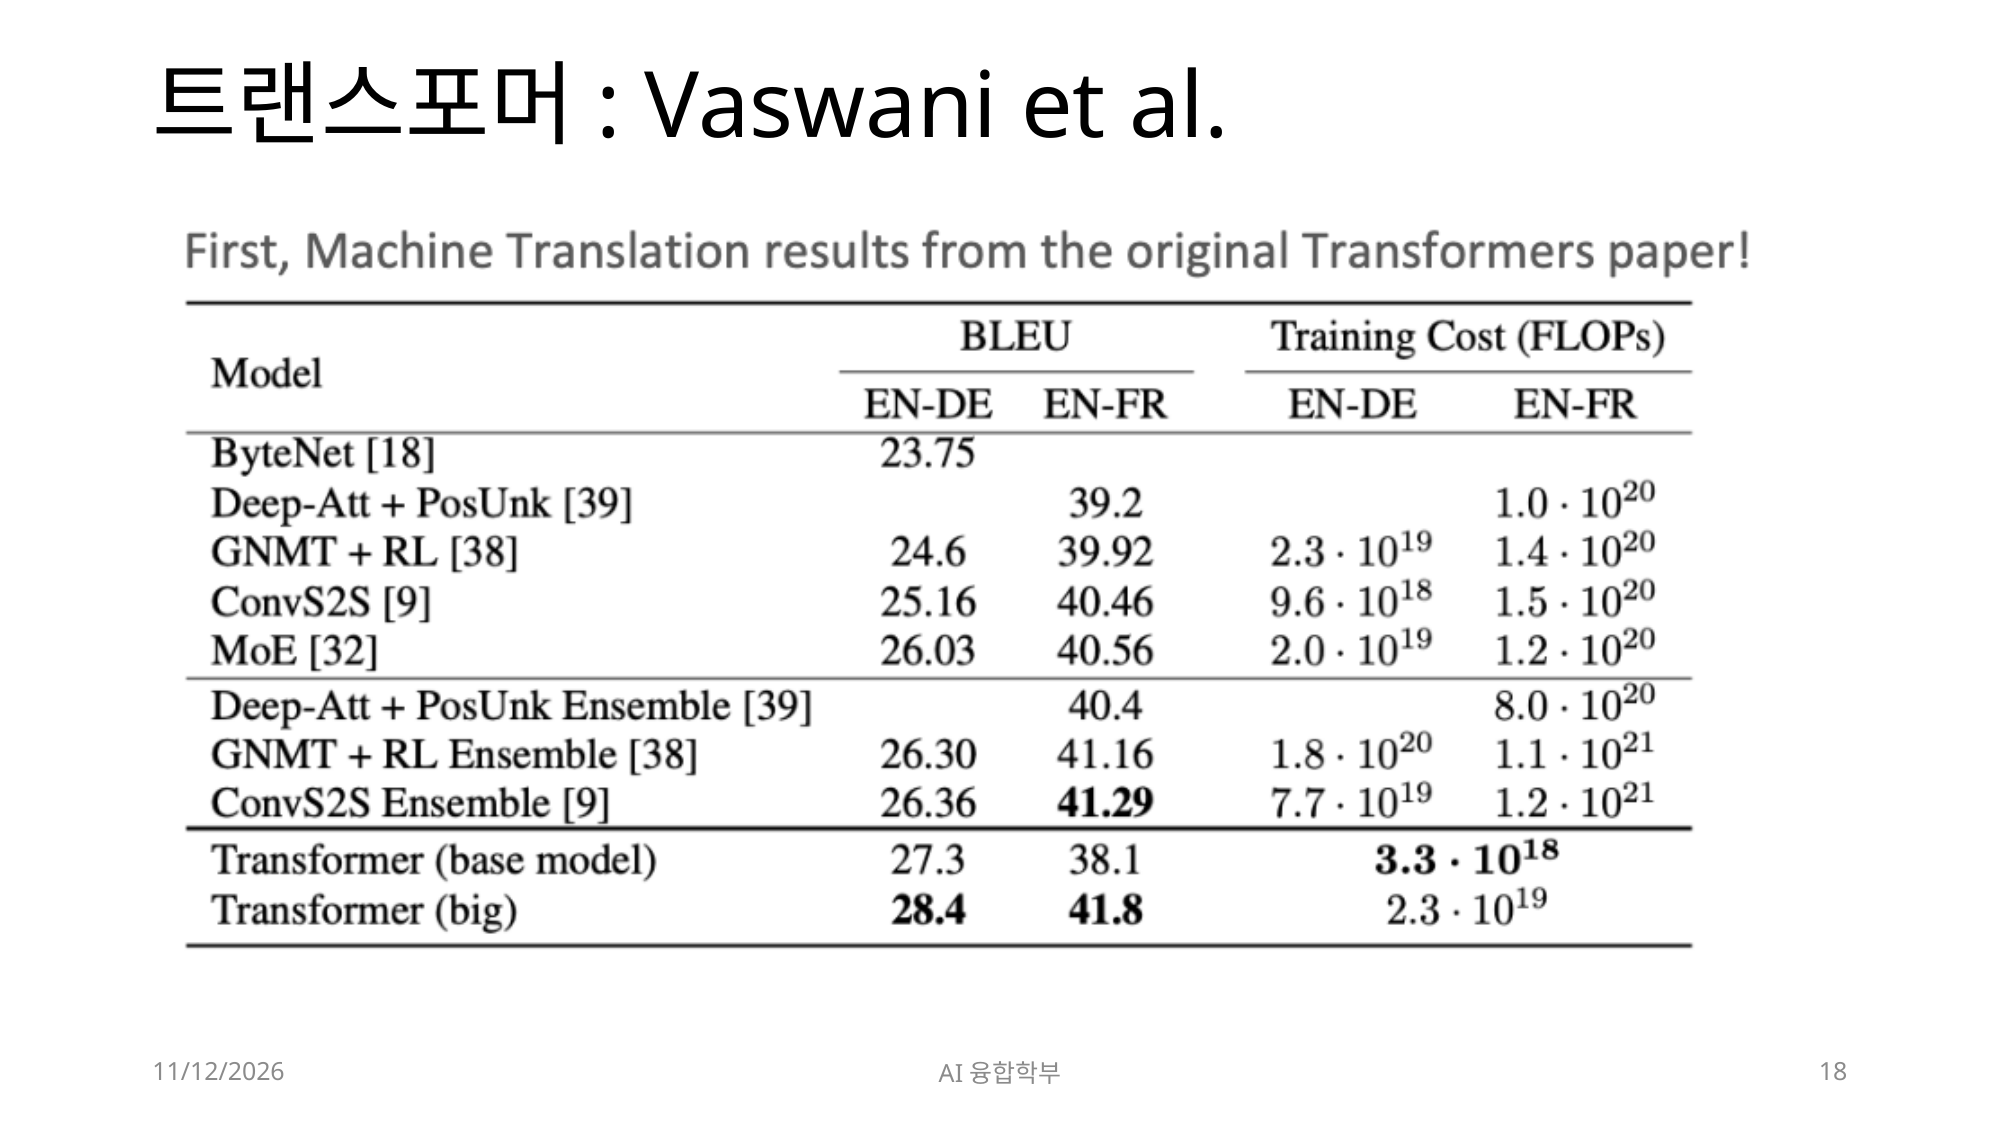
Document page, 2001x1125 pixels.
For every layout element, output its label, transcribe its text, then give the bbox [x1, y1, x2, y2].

slide_number 2024. 7. 9. [137, 1042, 588, 1103]
footer AI융합학부 [662, 1042, 1338, 1103]
title 트랜스포머: Vaswani et al. [137, 31, 1863, 186]
picture [137, 198, 1806, 1023]
slide_number 18 [1412, 1042, 1863, 1103]
